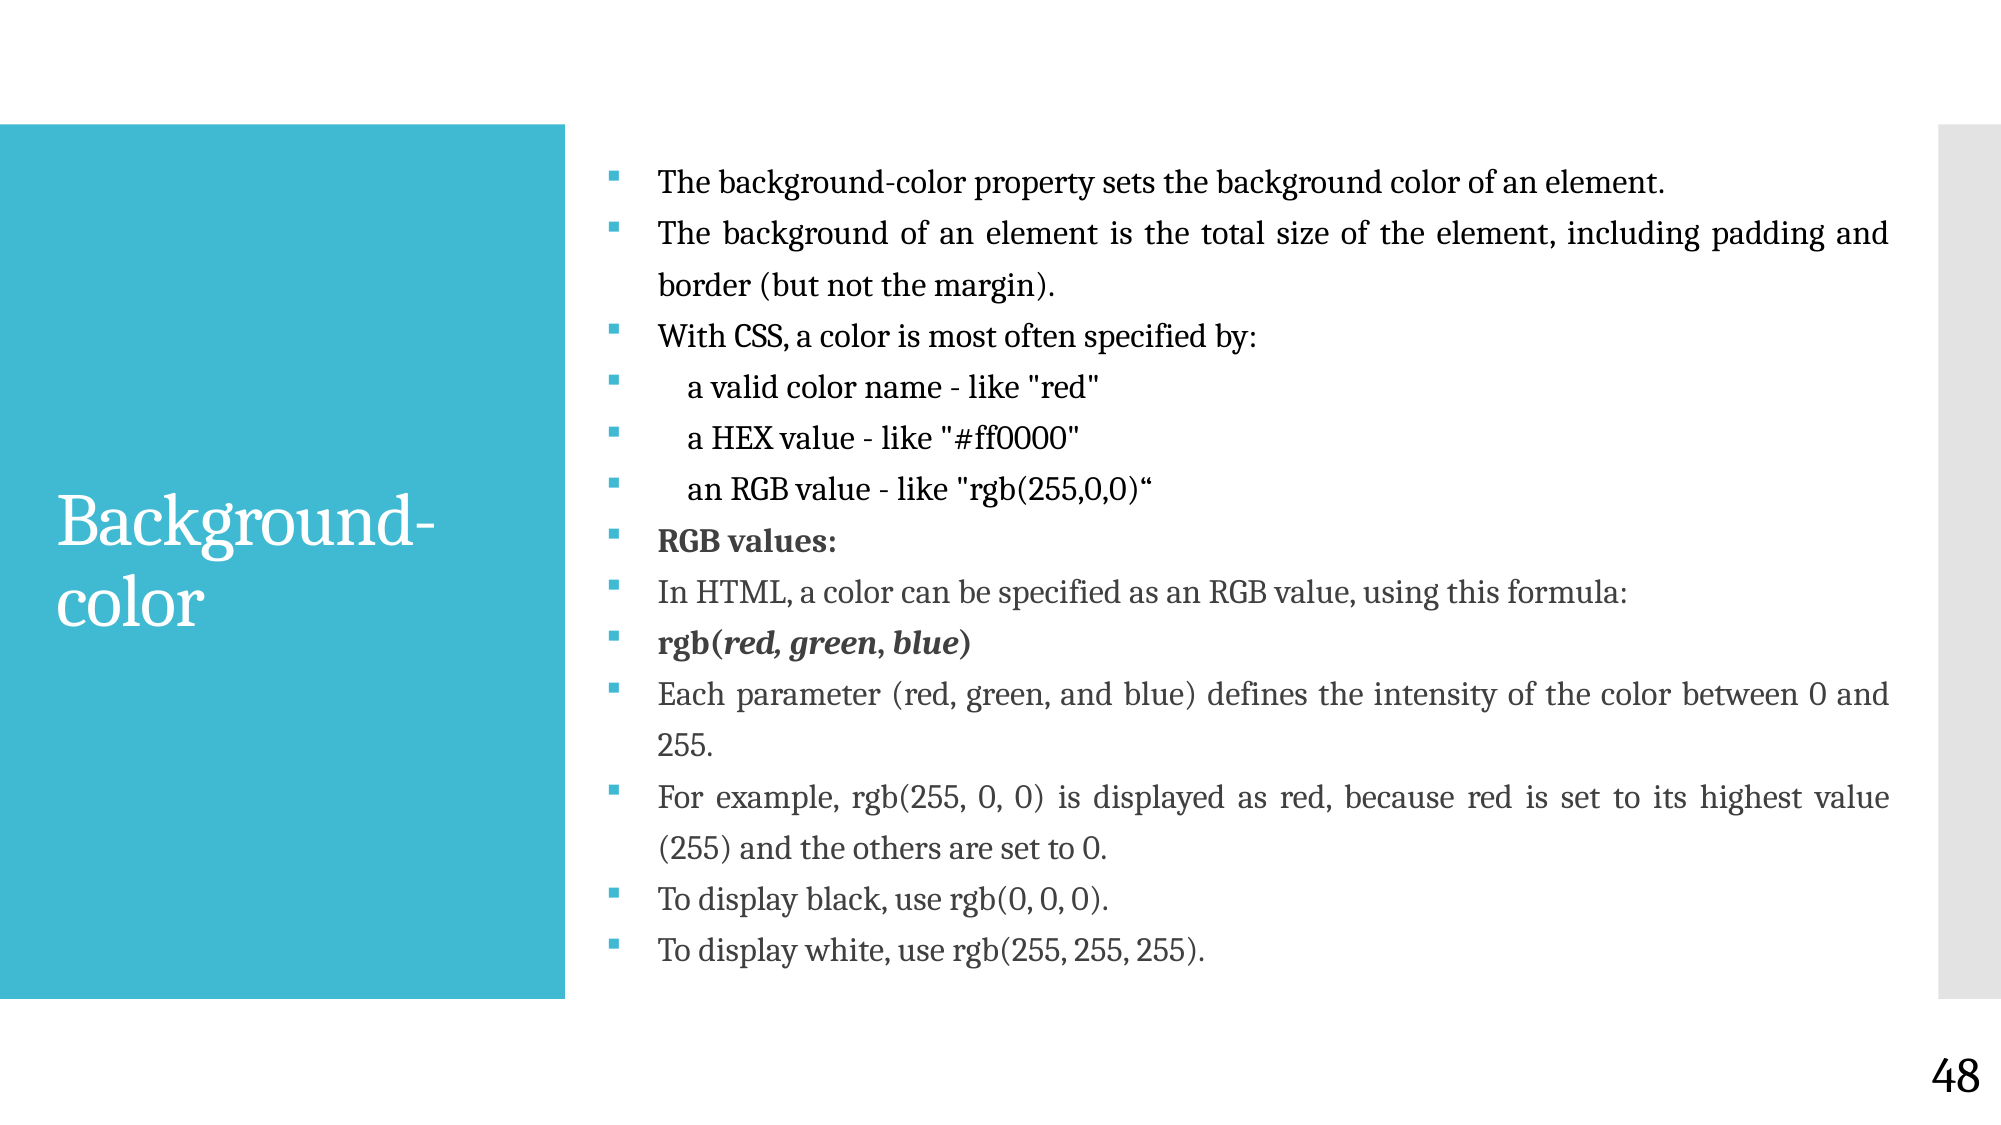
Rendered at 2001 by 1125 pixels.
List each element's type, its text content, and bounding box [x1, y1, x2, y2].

slide_number 48 [1744, 1042, 1996, 1103]
list The background-color property sets the background color of an element. The background of an element is the total size of the element, including padding and border (but not the margin). With CSS, a color is most often specified by: a valid color name - like "red" a HEX value - like "#ff0000" an RGB value - like "rgb(255,0,0)“ RGB values: In HTML, a color can be specified as an RGB value, using this formula: rgb(red, green, blue) Each parameter (red, green, and blue) defines the intensity of the color between 0 and 255. For example, rgb(255, 0, 0) is displayed as red, because red is set to its highest value (255) and the others are set to 0. To display black, use rgb(0, 0, 0). To display white, use rgb(255, 255, 255). [591, 141, 1906, 982]
title Background-color [41, 184, 525, 940]
